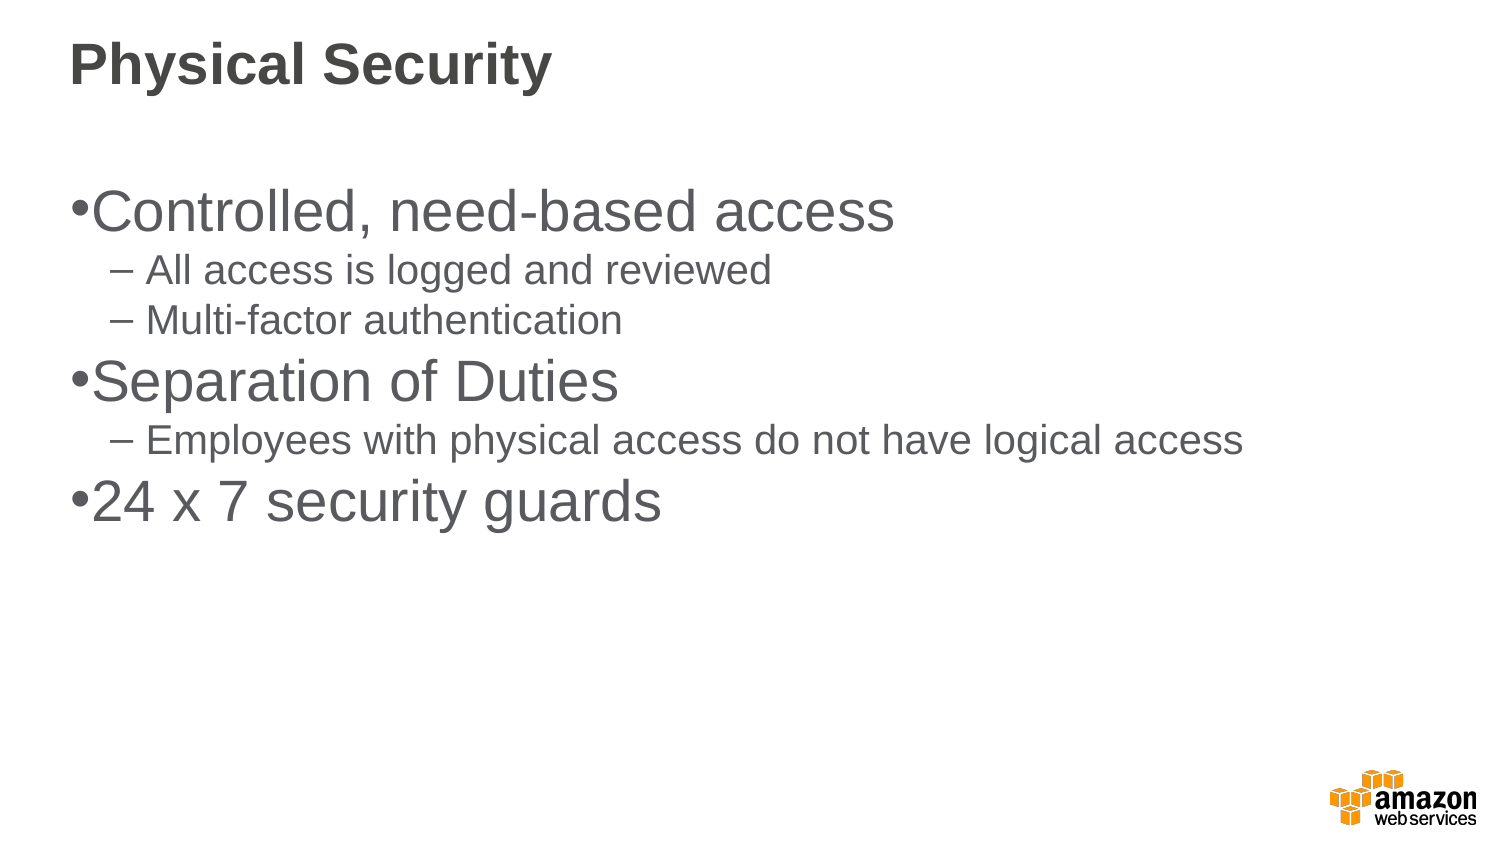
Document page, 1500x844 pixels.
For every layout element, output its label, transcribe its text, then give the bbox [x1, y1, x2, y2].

text_box Controlled, need-based access All access is logged and reviewed Multi-factor authentication Separation of Duties Employees with physical access do not have logical access 24 x 7 security guards [55, 165, 1402, 749]
picture [1330, 770, 1476, 825]
text_box Physical Security [55, 18, 1402, 160]
